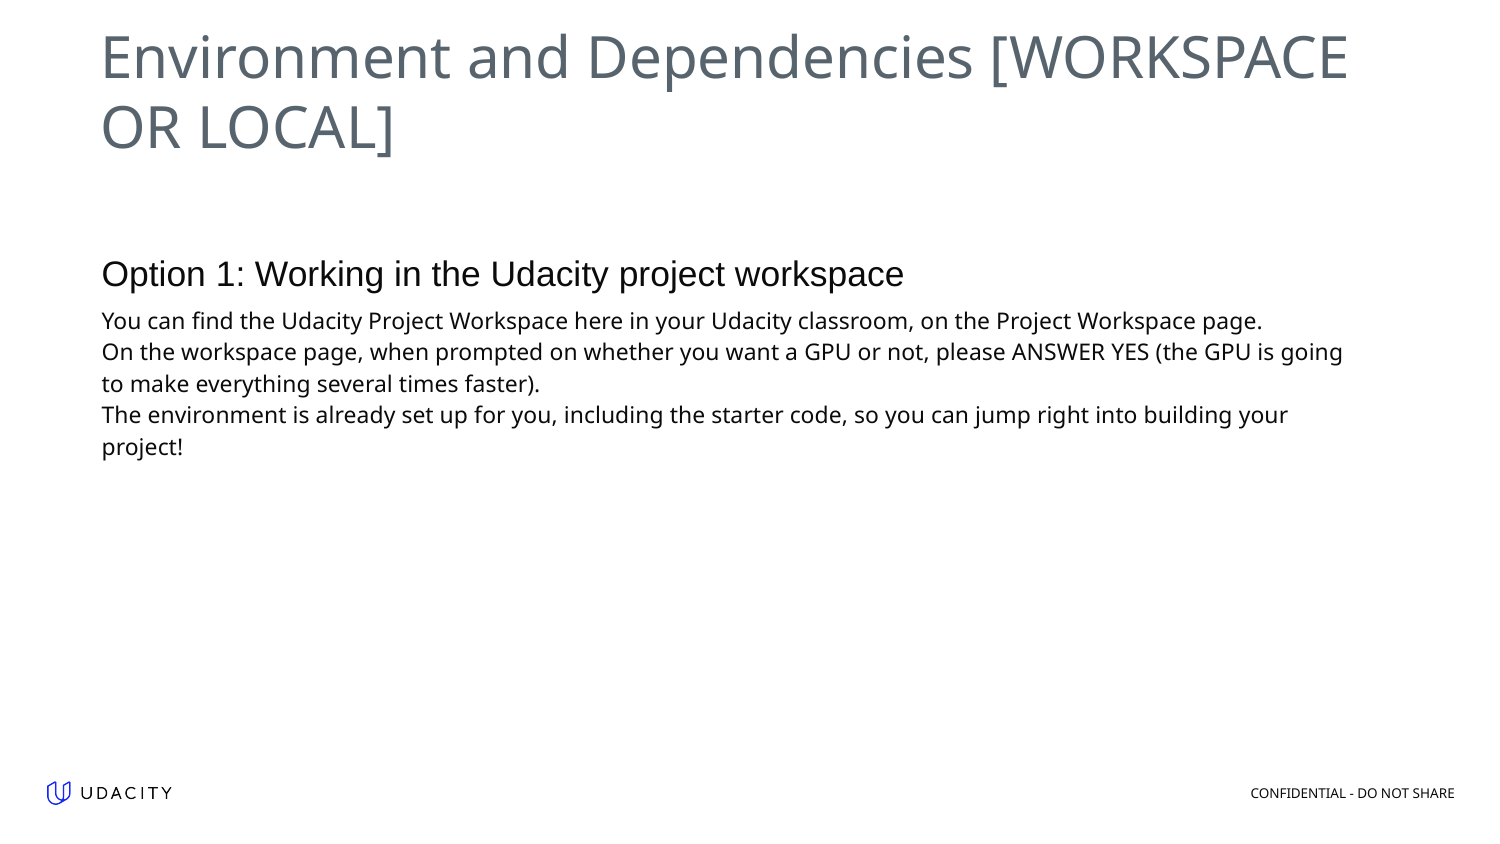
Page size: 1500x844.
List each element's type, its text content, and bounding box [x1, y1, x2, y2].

picture [47, 781, 172, 805]
text_box Option 1: Working in the Udacity project workspace You can find the Udacity Project Workspace here in your Udacity classroom, on the Project Workspace page. On the workspace page, when prompted on whether you want a GPU or not, please ANSWER YES (the GPU is going to make everything several times faster). The environment is already set up for you, including the starter code, so you can jump right into building your project! [86, 229, 1367, 503]
title Environment and Dependencies [WORKSPACE OR LOCAL] [100, 89, 1400, 160]
